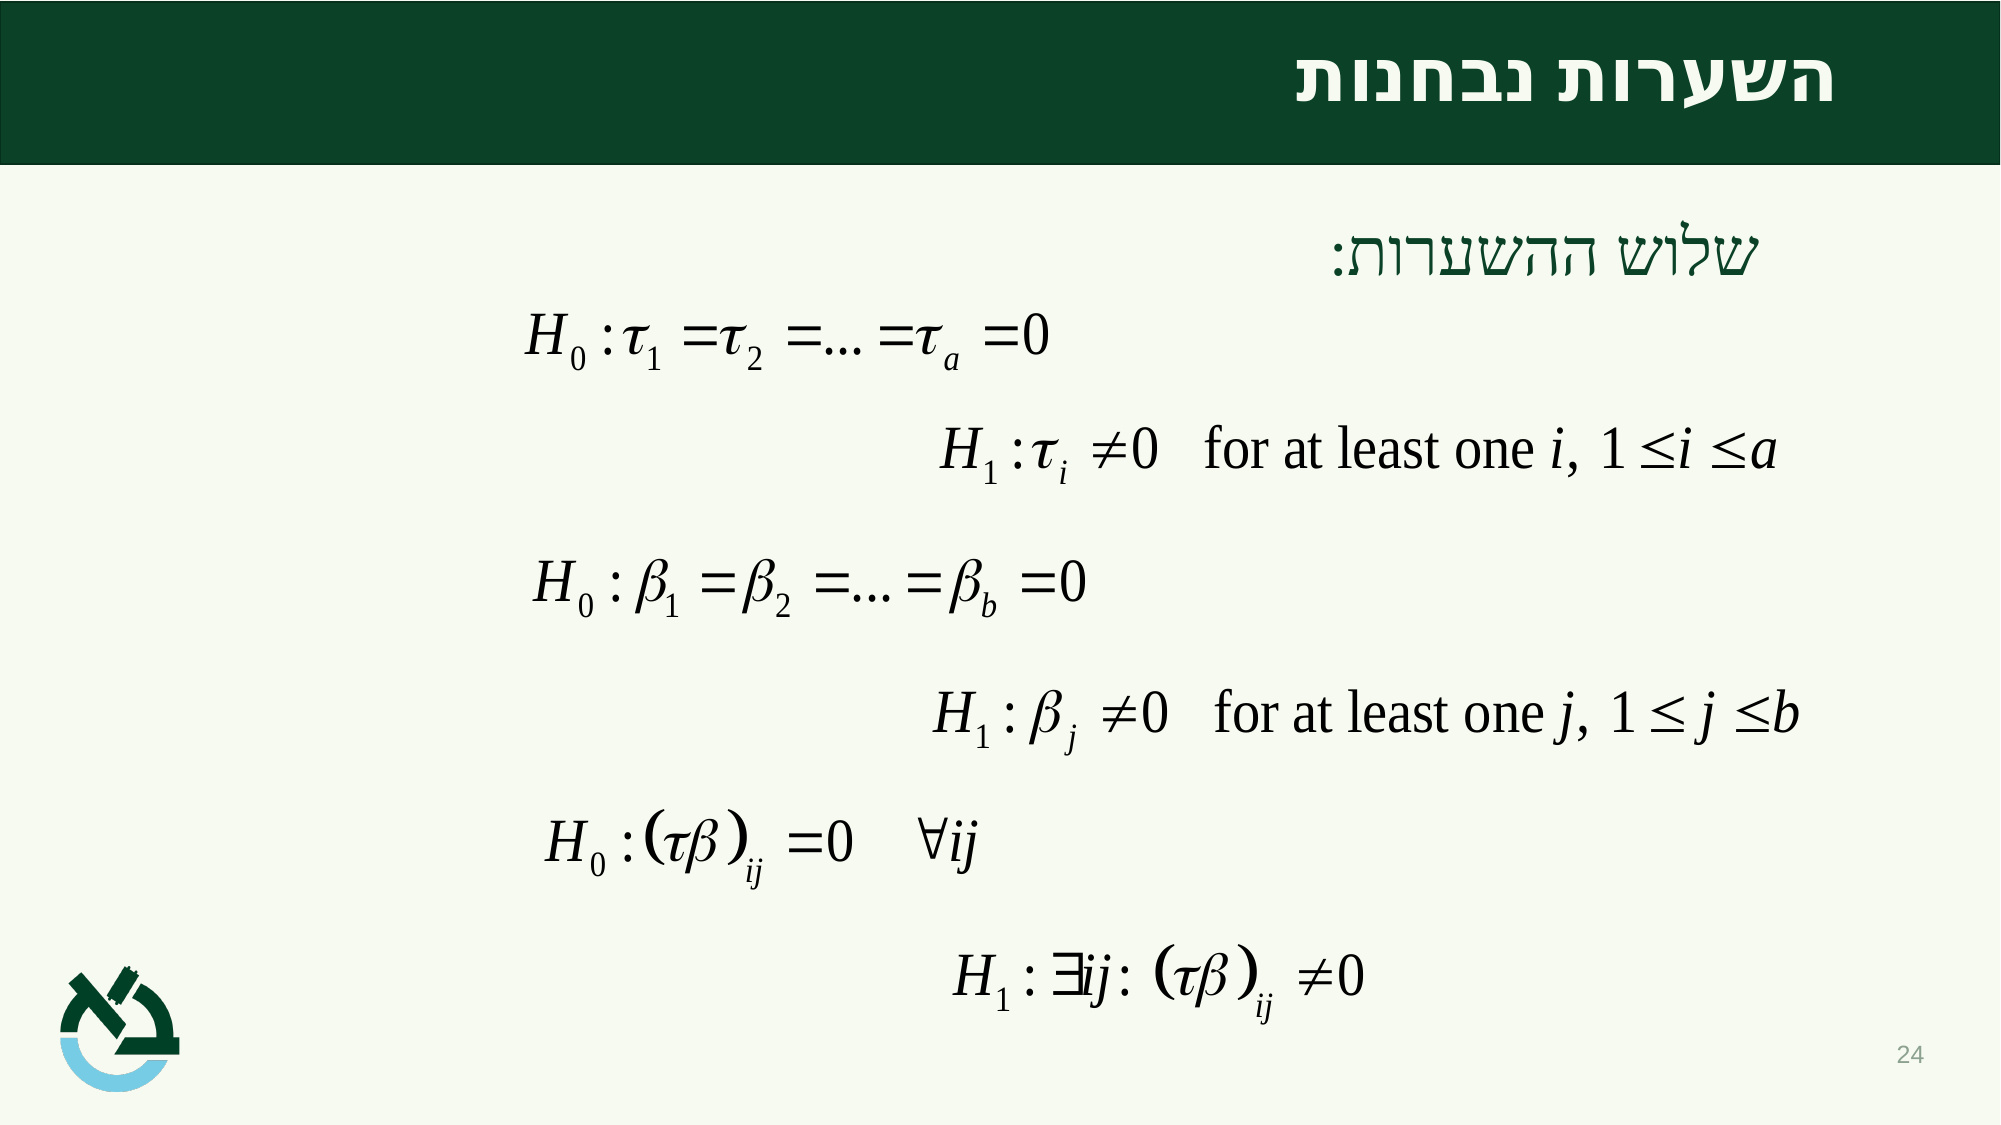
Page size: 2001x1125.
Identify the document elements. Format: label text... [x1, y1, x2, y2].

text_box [527, 547, 1090, 625]
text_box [519, 300, 1054, 378]
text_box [927, 679, 1805, 764]
title השערות נבחנות [645, 1, 1855, 165]
text_box שלוש ההשערות: [394, 182, 1775, 315]
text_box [935, 414, 1785, 492]
slide_number 24 [1861, 1023, 1940, 1084]
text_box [539, 804, 987, 897]
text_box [947, 939, 1369, 1032]
